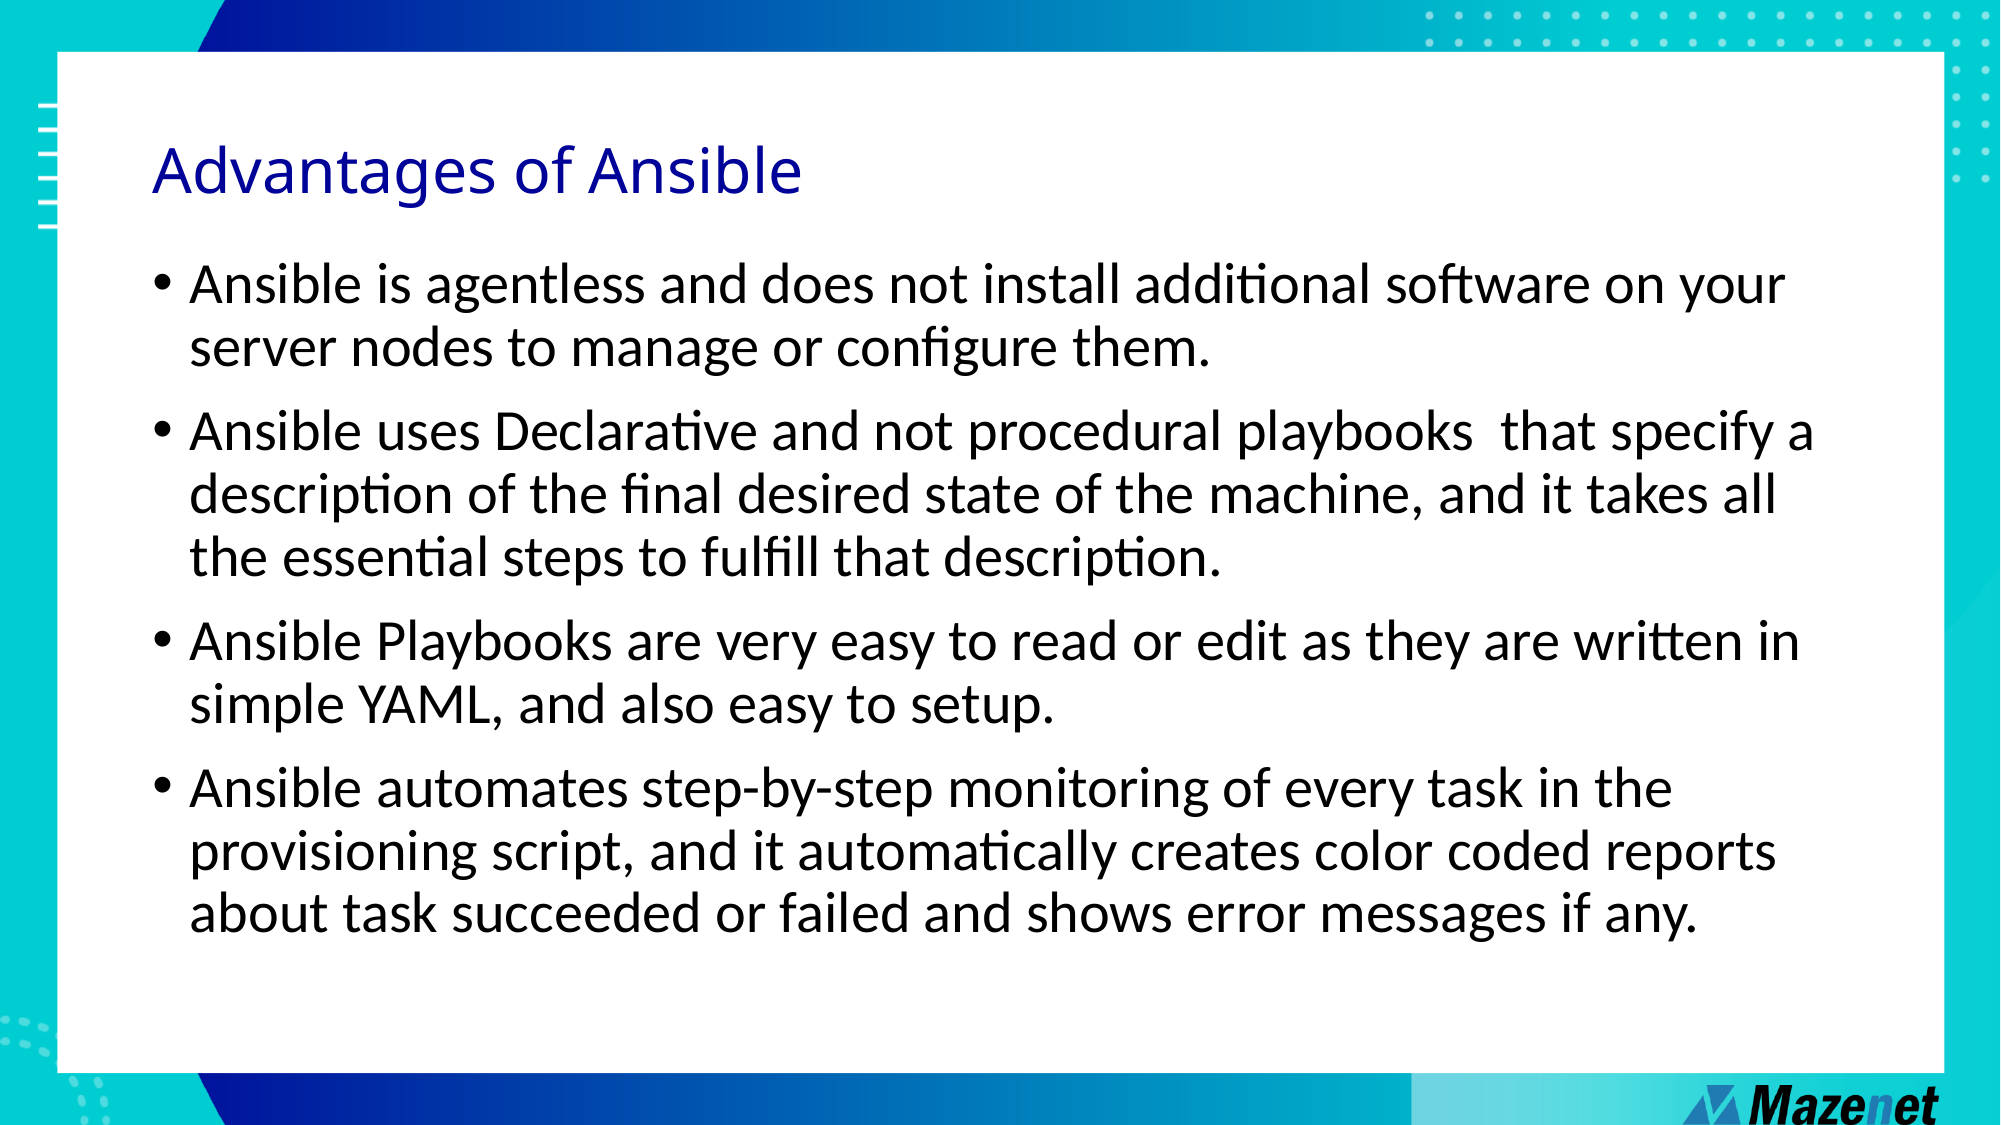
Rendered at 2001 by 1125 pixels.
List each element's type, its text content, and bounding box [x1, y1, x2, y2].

list Ansible is agentless and does not install additional software on your server nodes to manage or configure them. Ansible uses Declarative and not procedural playbooks that specify a description of the final desired state of the machine, and it takes all the essential steps to fulfill that description. Ansible Playbooks are very easy to read or edit as they are written in simple YAML, and also easy to setup. Ansible automates step-by-step monitoring of every task in the provisioning script, and it automatically creates color coded reports about task succeeded or failed and shows error messages if any. [137, 246, 1863, 960]
title Advantages of Ansible [137, 100, 1863, 246]
picture [0, 0, 2001, 1125]
